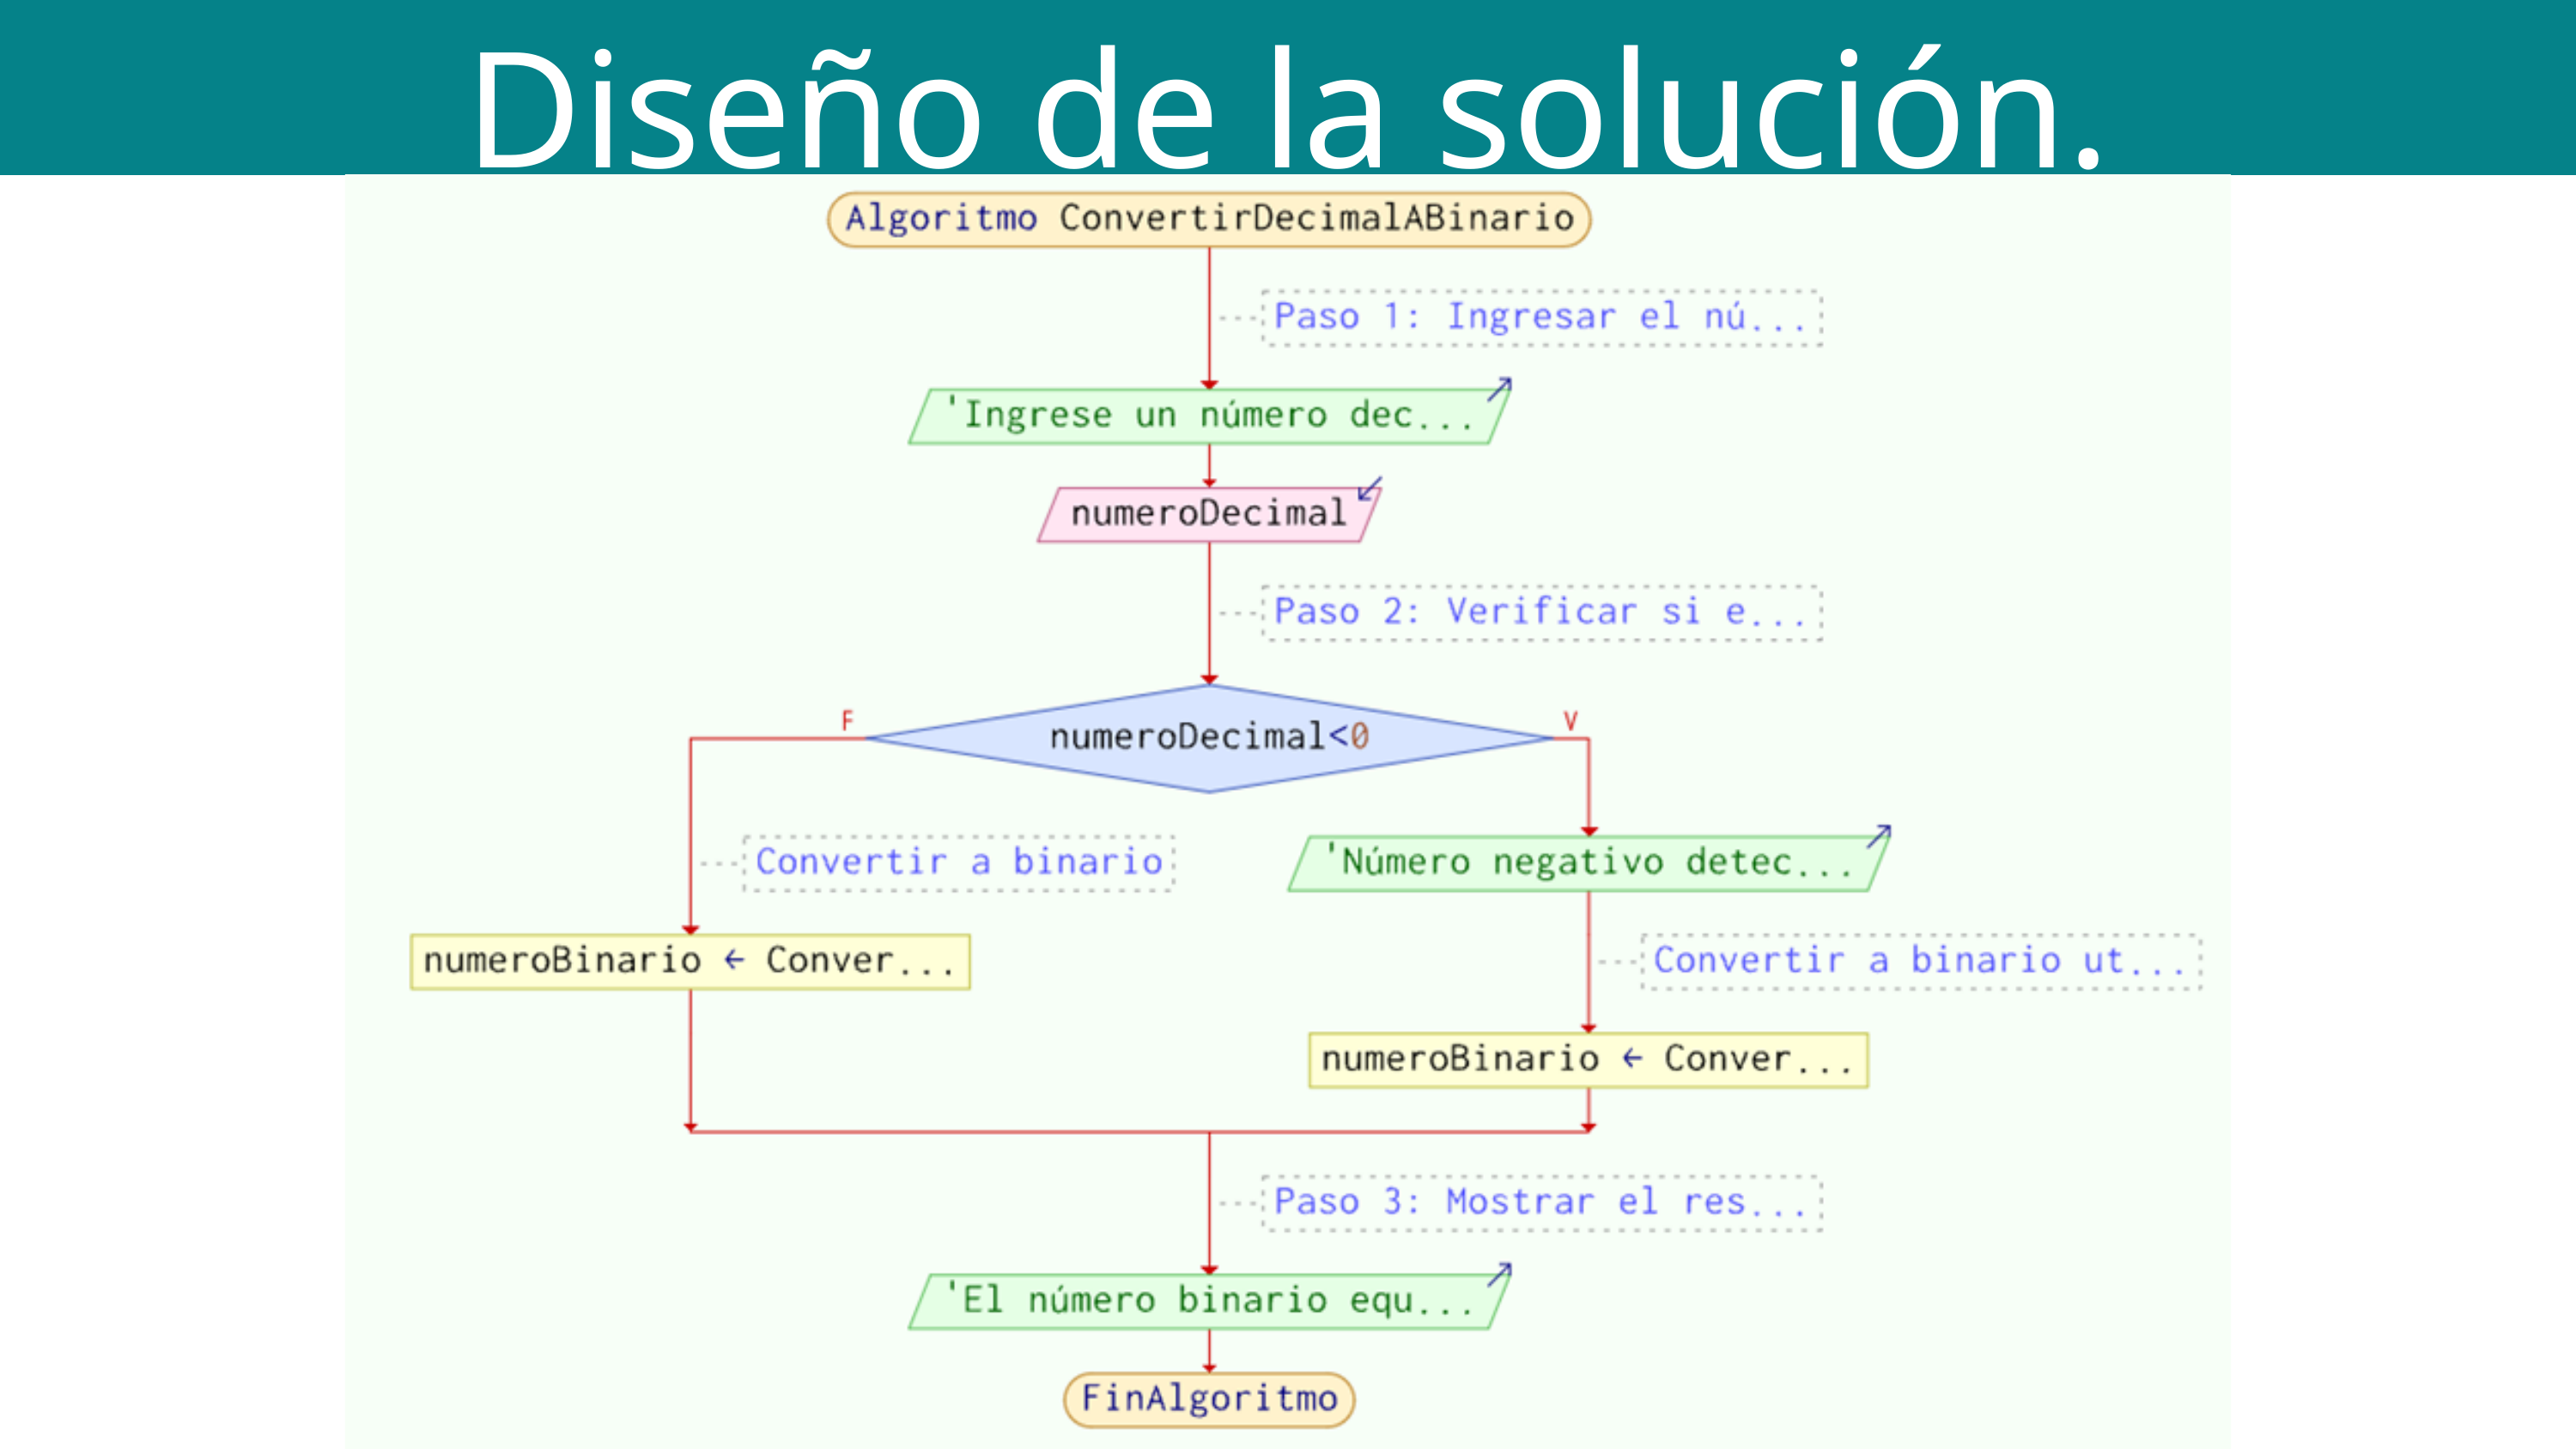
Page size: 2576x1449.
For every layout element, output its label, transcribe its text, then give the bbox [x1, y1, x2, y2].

text_box Diseño de la solución. [327, 0, 1172, 200]
text_box [344, 200, 2232, 1449]
text_box Diseño de la solución. [1406, 0, 2249, 200]
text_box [1176, 0, 1400, 1351]
